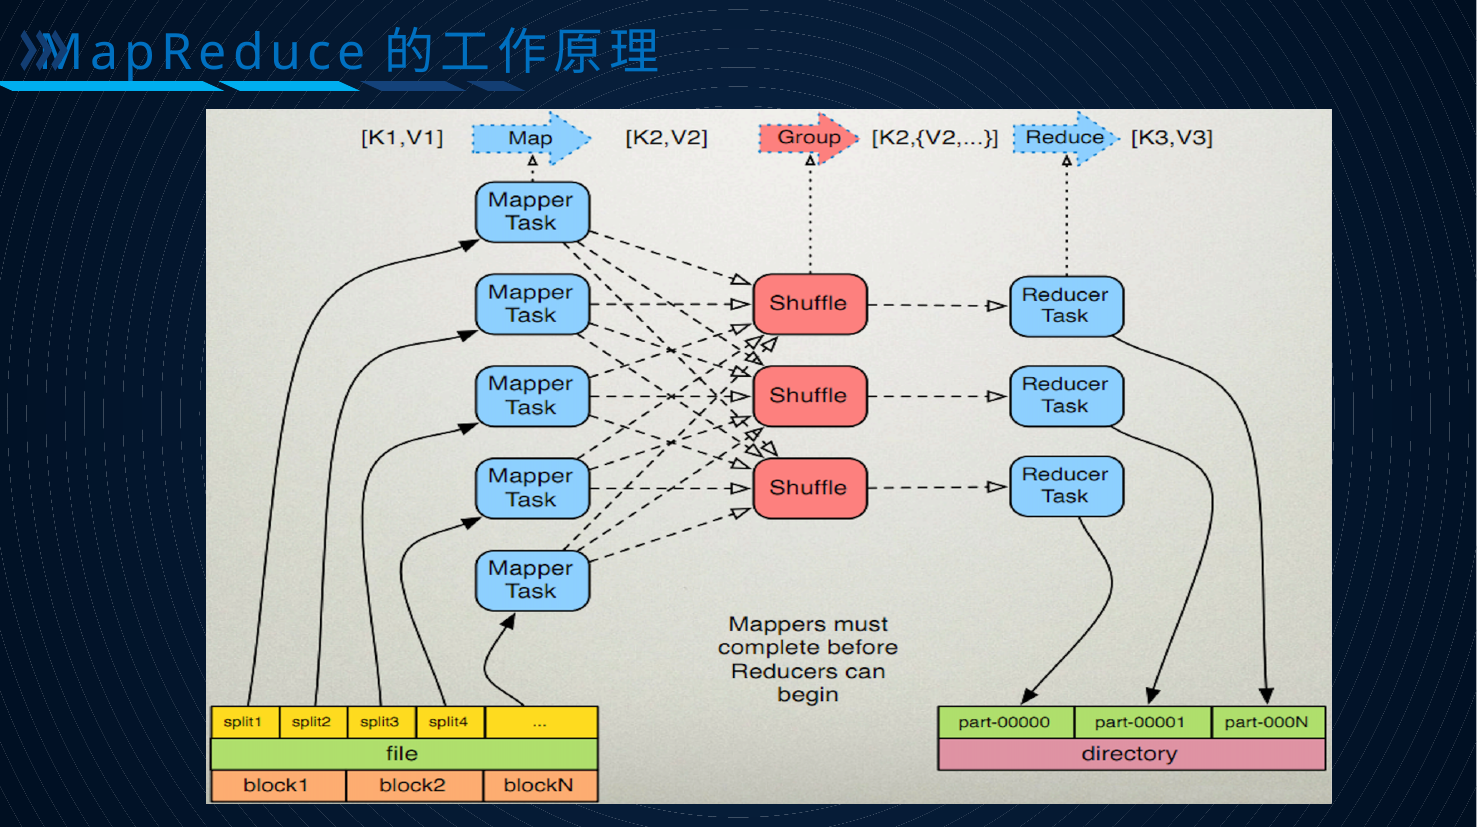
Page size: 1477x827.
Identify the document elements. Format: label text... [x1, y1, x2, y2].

text_box MapReduce的工作原理 [24, 11, 675, 87]
picture [206, 109, 1332, 804]
text_box [228, 87, 361, 92]
text_box [476, 87, 527, 92]
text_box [20, 29, 68, 71]
text_box [0, 80, 225, 92]
text_box [370, 87, 467, 92]
